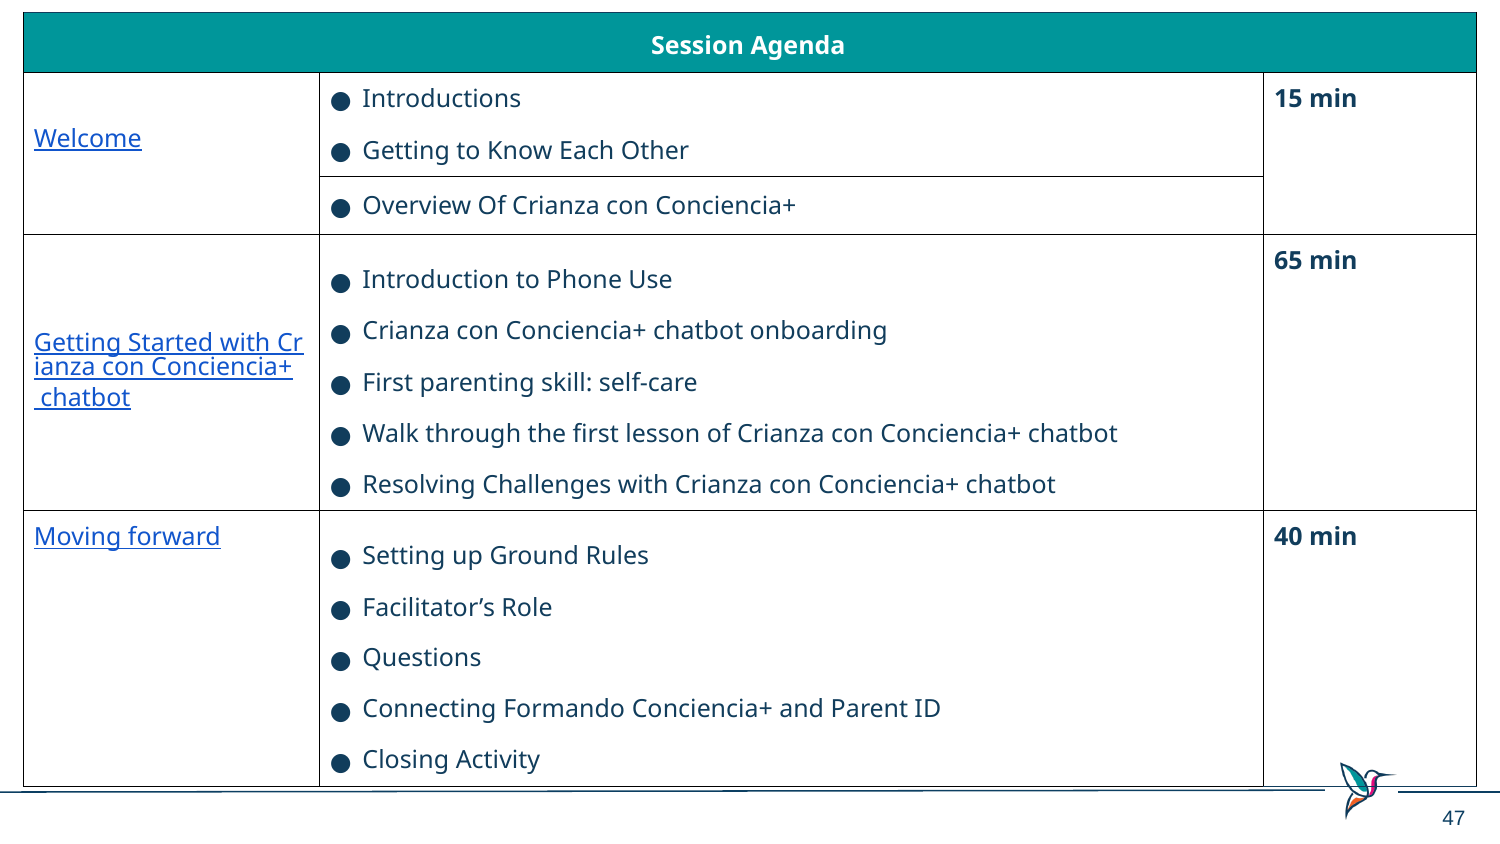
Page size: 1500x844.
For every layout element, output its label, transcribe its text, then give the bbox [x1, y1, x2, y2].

table_cell Setting up Ground Rules Facilitator’s Role Questions Connecting Formando Conciencia+ and Parent ID Closing Activity [320, 511, 1263, 786]
table_cell 65 min [1264, 235, 1476, 510]
table_cell Welcome [24, 73, 319, 234]
table_cell Introduction to Phone Use Crianza con Conciencia+ chatbot onboarding First parenting skill: self-care Walk through the first lesson of Crianza con Conciencia+ chatbot Resolving Challenges with Crianza con Conciencia+ chatbot [320, 235, 1263, 510]
picture [1338, 787, 1398, 823]
table_cell 15 min [1264, 73, 1476, 234]
table_cell Overview Of Crianza con Conciencia+ [320, 177, 1263, 234]
table_header Session Agenda [24, 13, 1476, 72]
table_cell 40 min [1264, 511, 1476, 786]
table_cell Introductions Getting to Know Each Other [320, 73, 1263, 176]
table_cell Getting Started with Crianza con Conciencia+ chatbot [24, 235, 319, 510]
table_cell Moving forward [24, 511, 319, 786]
